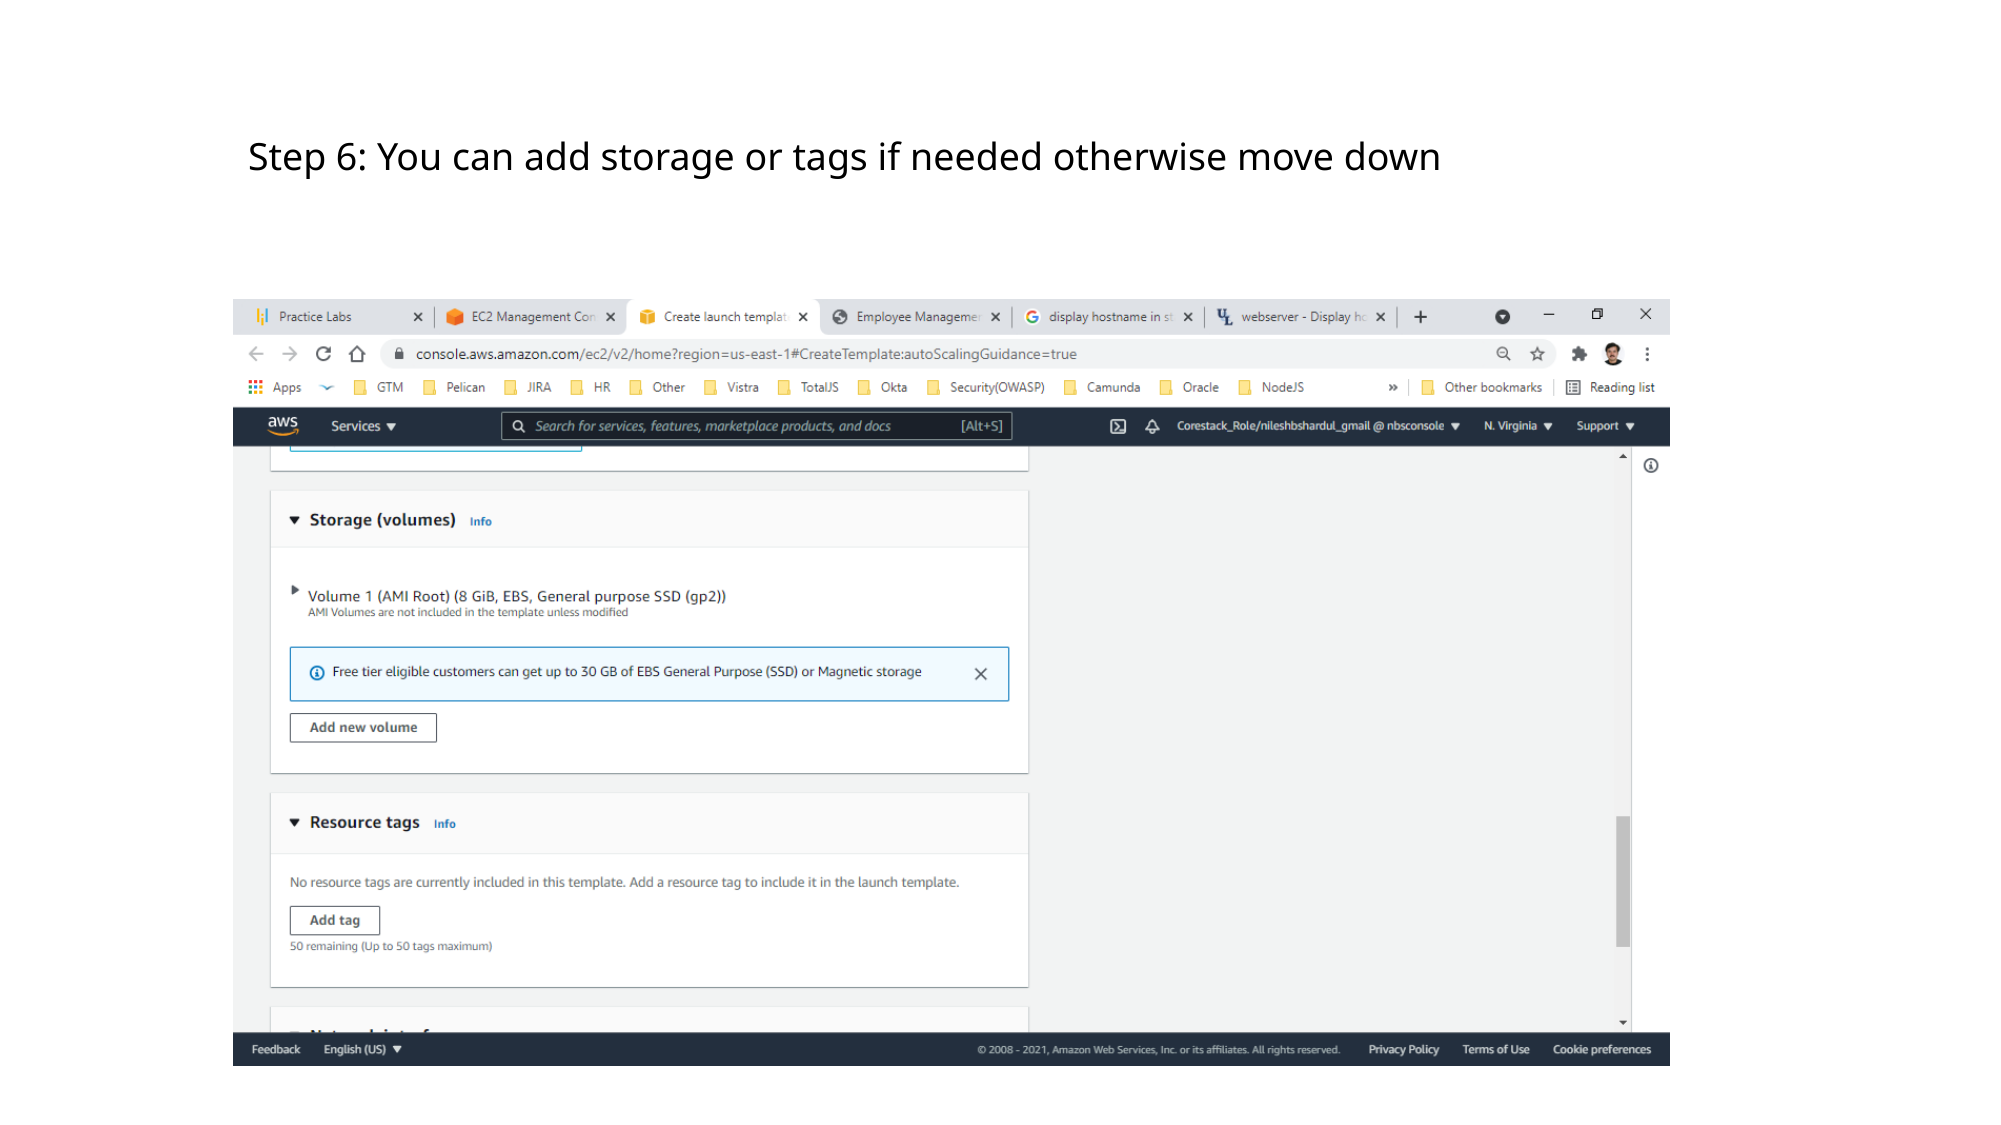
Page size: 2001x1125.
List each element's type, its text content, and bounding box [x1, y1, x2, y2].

title Step 6: You can add storage or tags if needed otherwise move down [233, 59, 1863, 256]
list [232, 299, 1670, 1066]
